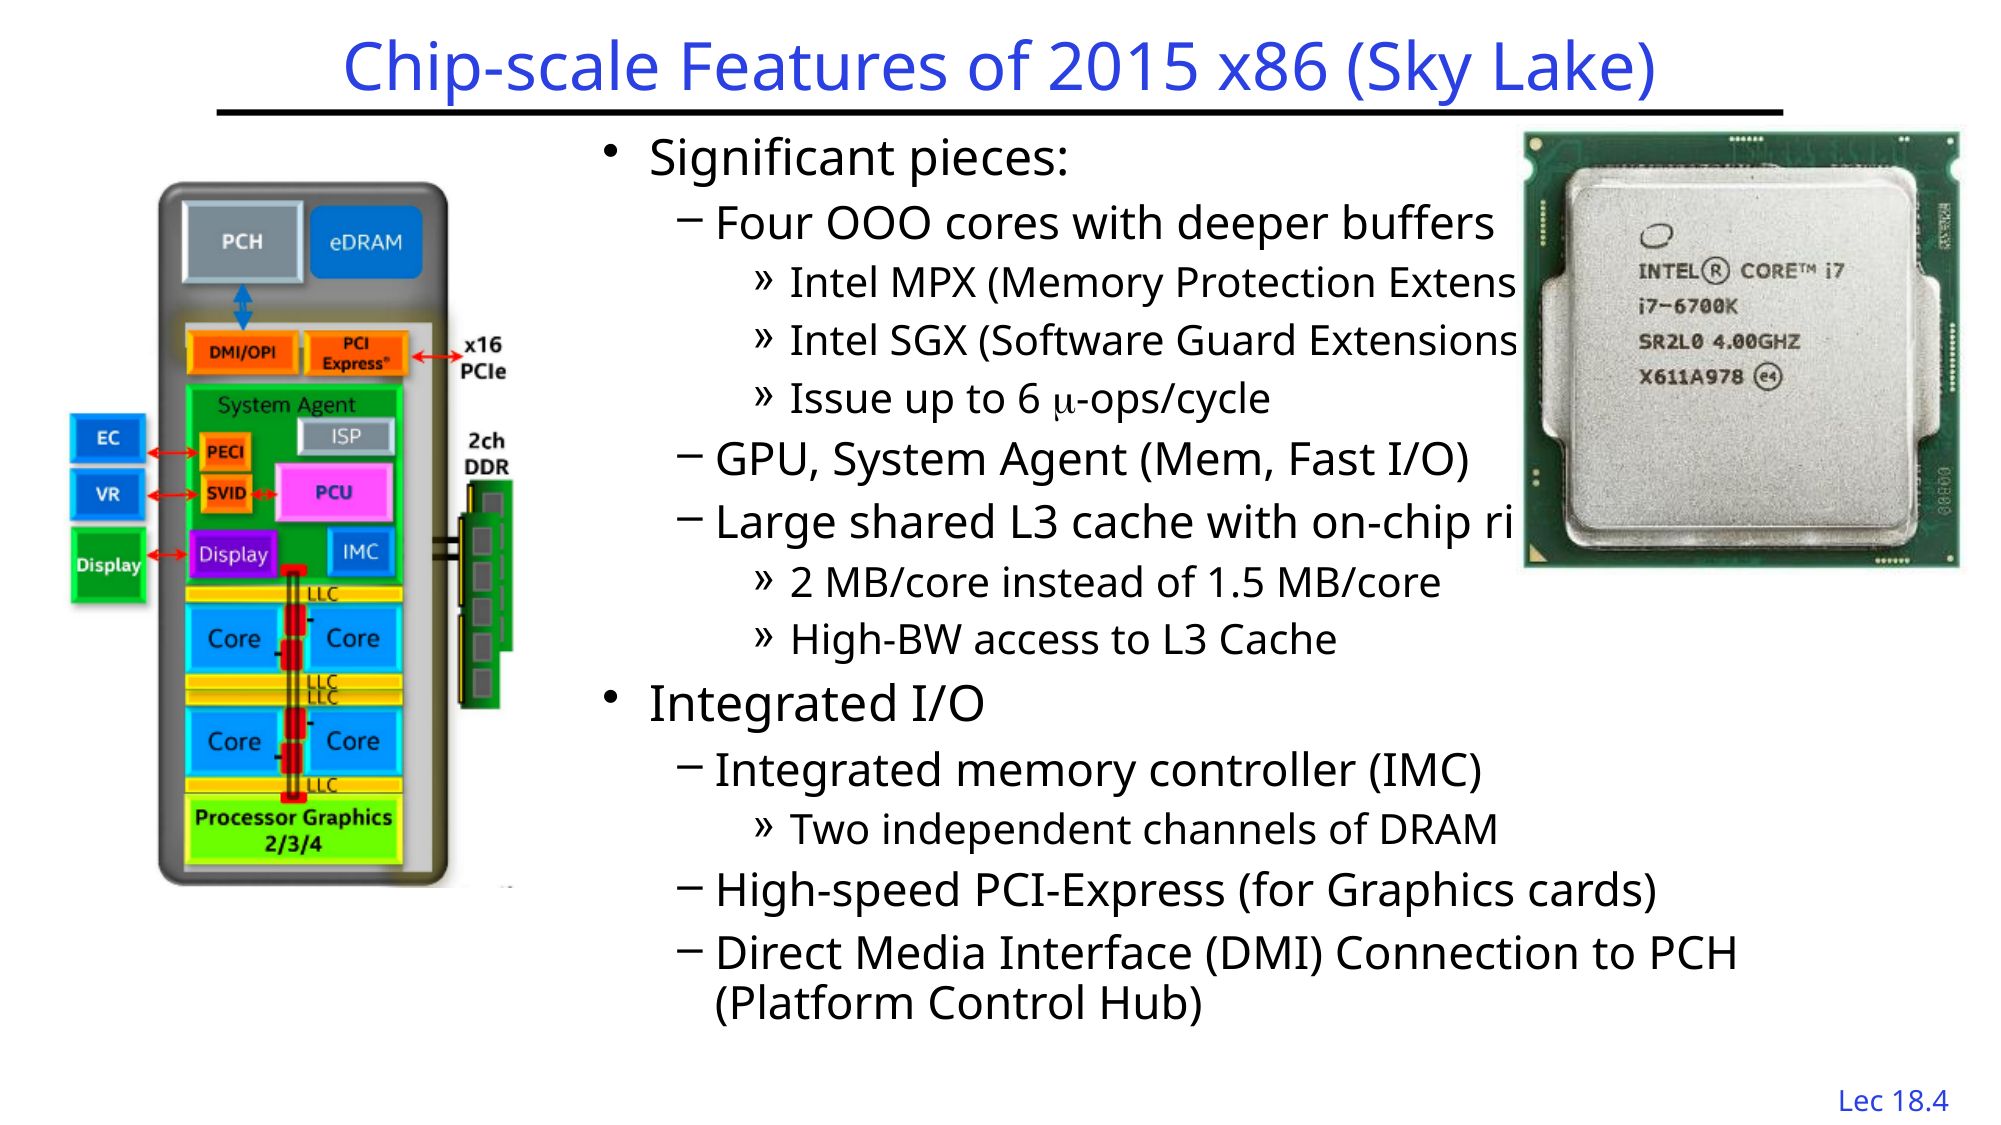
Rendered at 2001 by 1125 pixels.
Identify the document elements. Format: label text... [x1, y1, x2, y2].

list Significant pieces: Four OOO cores with deeper buffers Intel MPX (Memory Protection Extensions) Intel SGX (Software Guard Extensions) Issue up to 6 -ops/cycle GPU, System Agent (Mem, Fast I/O) Large shared L3 cache with on-chip ring bus 2 MB/core instead of 1.5 MB/core High-BW access to L3 Cache Integrated I/O Integrated memory controller (IMC) Two independent channels of DRAM High-speed PCI-Express (for Graphics cards) Direct Media Interface (DMI) Connection to PCH (Platform Control Hub) [587, 125, 1963, 1100]
title Chip-scale Features of 2015 x86 (Sky Lake) [312, 24, 1688, 113]
picture [1515, 123, 1968, 576]
picture [62, 174, 520, 888]
